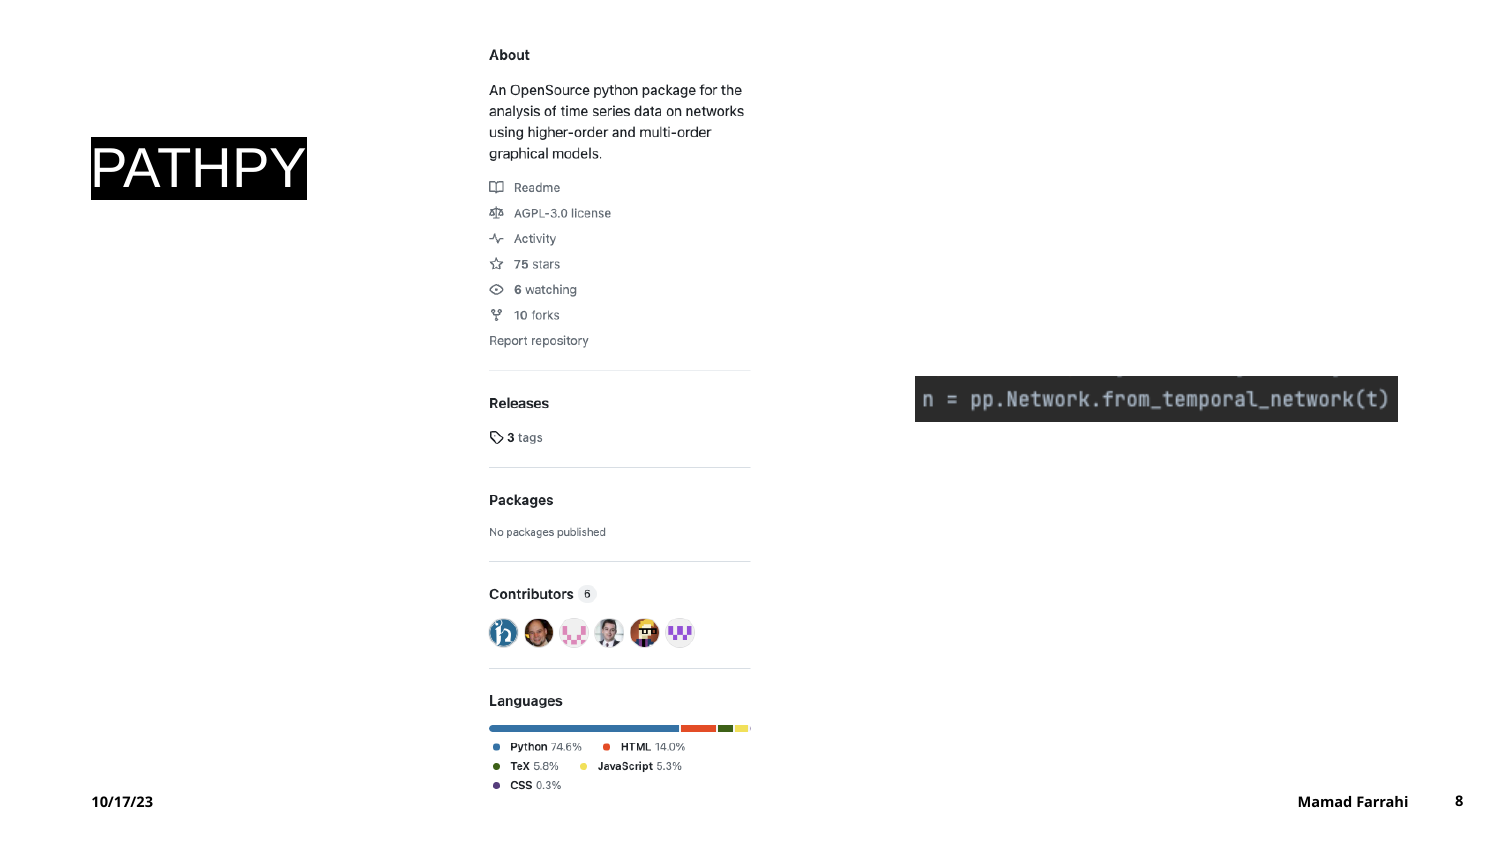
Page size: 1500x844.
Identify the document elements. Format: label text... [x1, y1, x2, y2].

title PATHPY [79, 112, 475, 422]
slide_number ‹#› [1408, 779, 1475, 824]
footer Mamad Farrahi [988, 779, 1408, 824]
picture [480, 41, 766, 802]
picture [915, 376, 1398, 423]
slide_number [80, 779, 451, 824]
